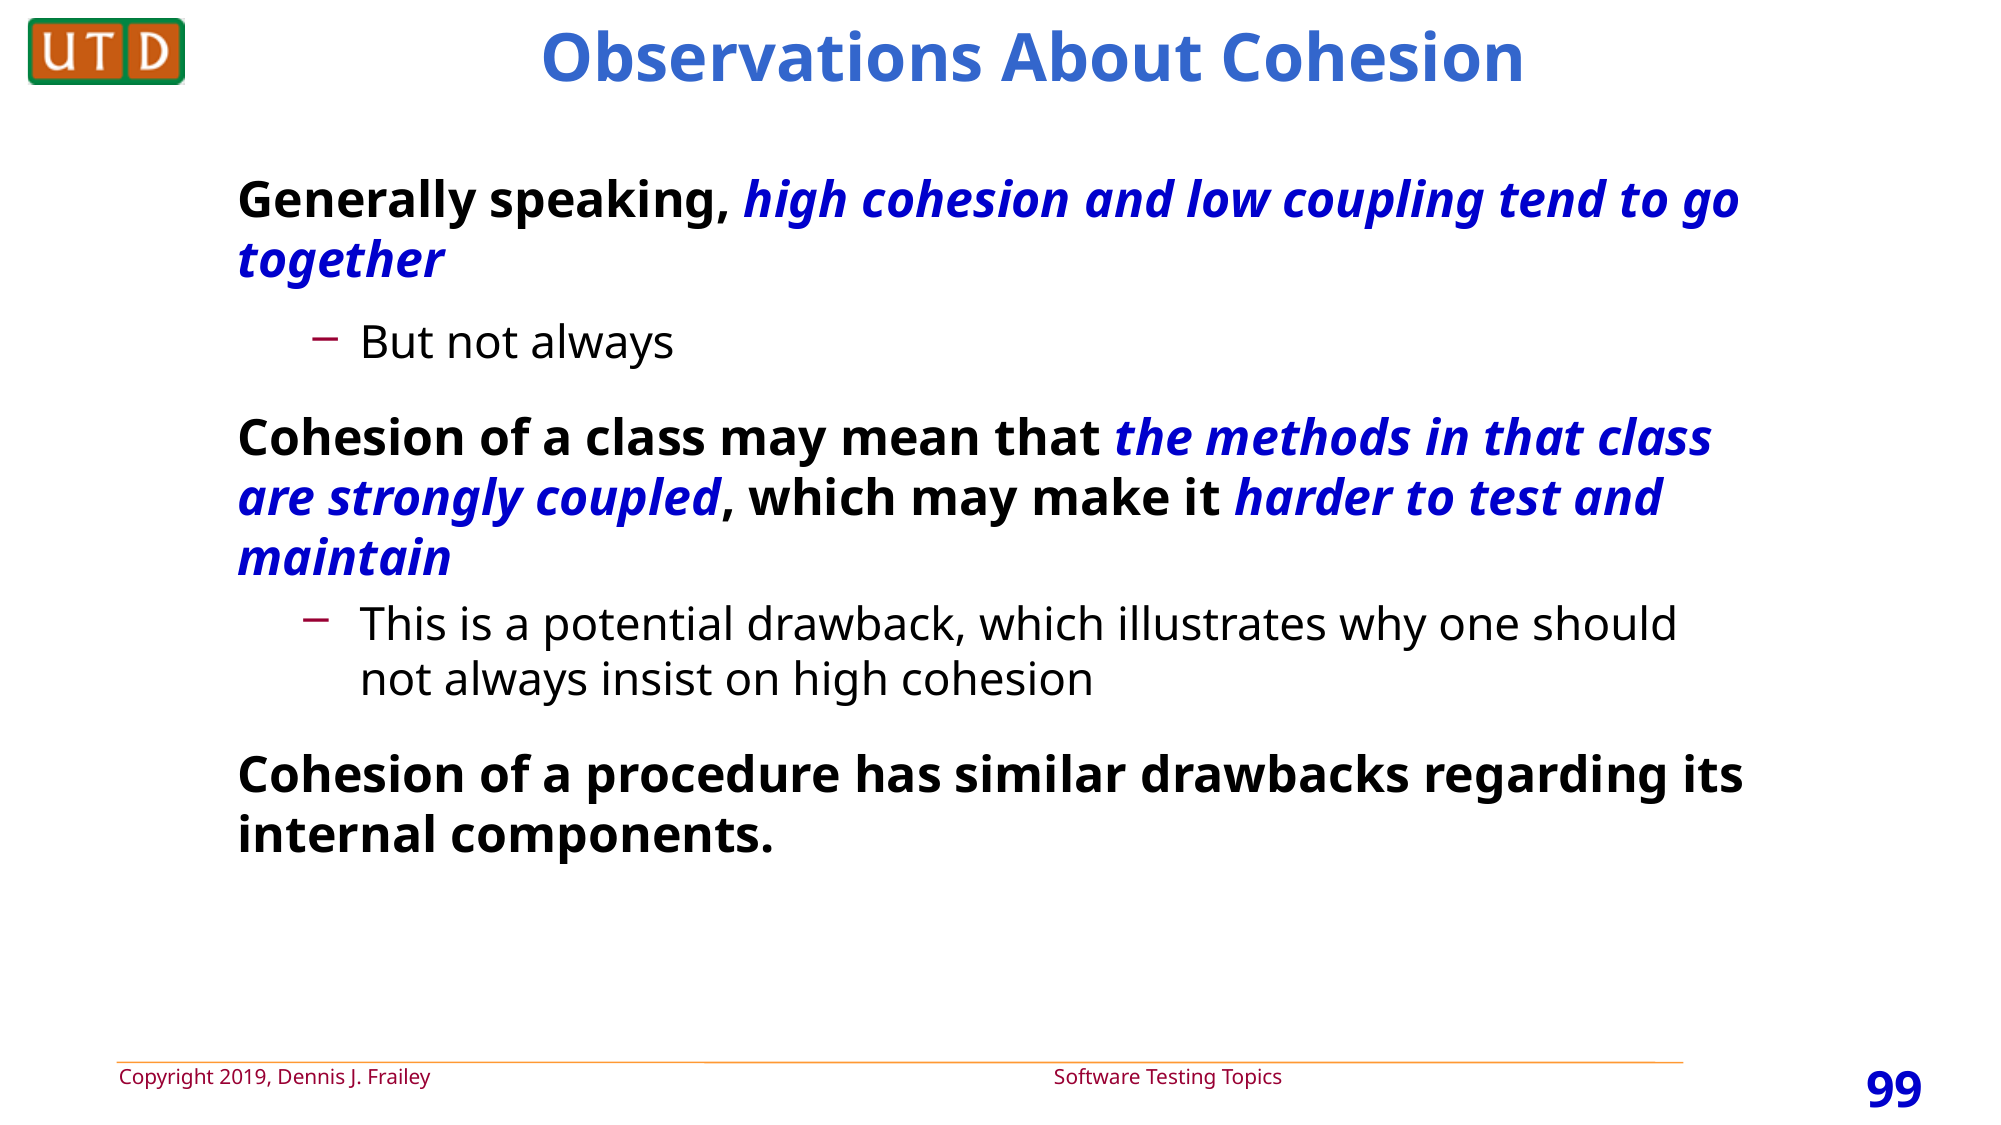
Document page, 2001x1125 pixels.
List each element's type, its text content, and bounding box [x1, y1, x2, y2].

title Observations About Cohesion [143, 0, 1924, 111]
list Generally speaking, high cohesion and low coupling tend to go together But not always Cohesion of a class may mean that the methods in that class are strongly coupled, which may make it harder to test and maintain This is a potential drawback, which illustrates why one should not always insist on high cohesion Cohesion of a procedure has similar drawbacks regarding its internal components. [222, 160, 1768, 988]
picture [27, 18, 143, 85]
